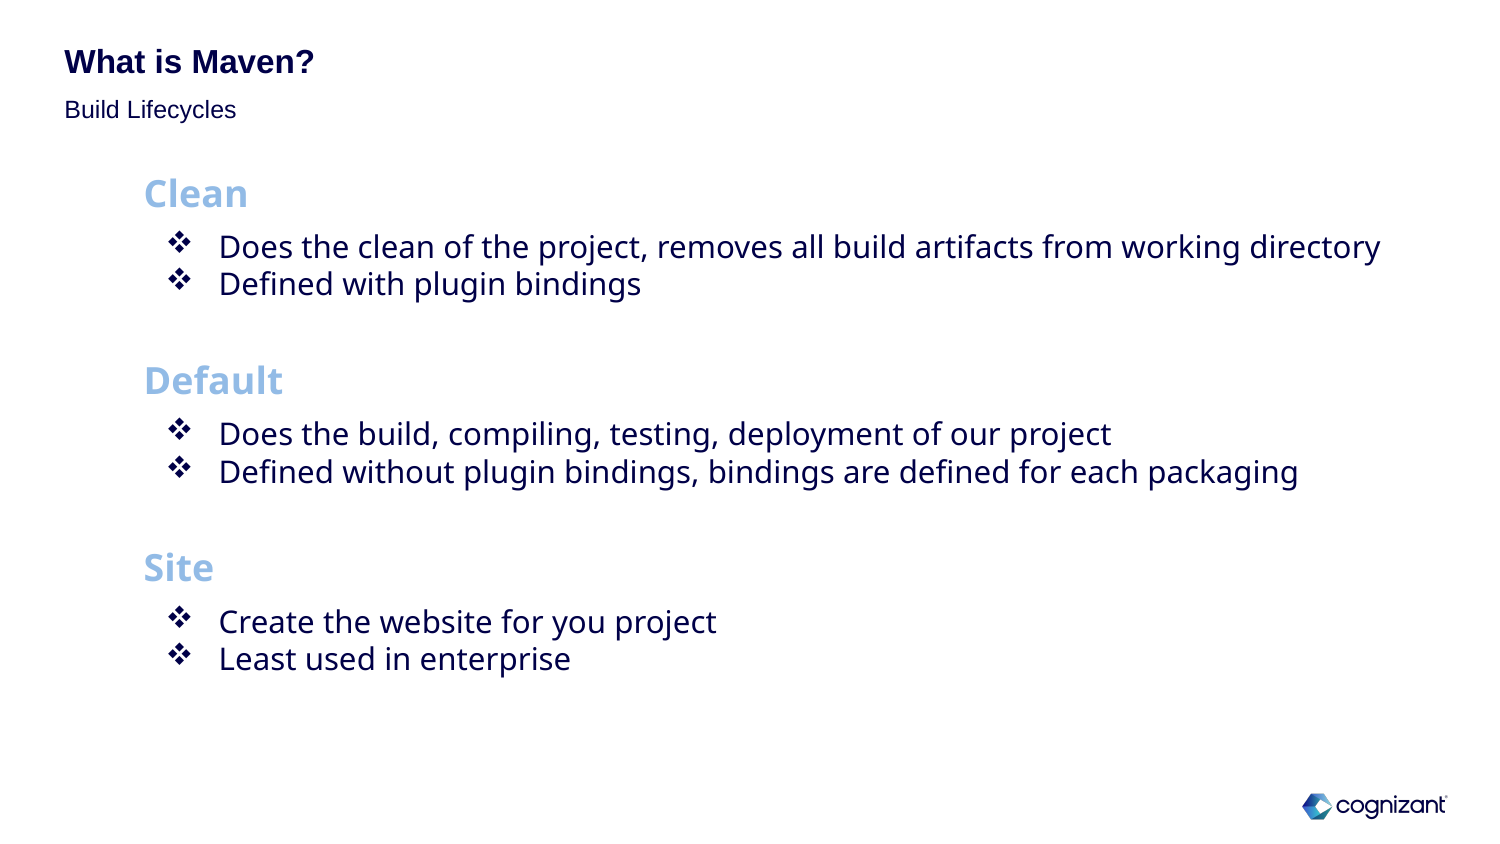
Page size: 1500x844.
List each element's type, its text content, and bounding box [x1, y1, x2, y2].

text_box Clean Does the clean of the project, removes all build artifacts from working directory Defined with plugin bindings Default Does the build, compiling, testing, deployment of our project Defined without plugin bindings, bindings are defined for each packaging Site Create the website for you project Least used in enterprise [128, 154, 1439, 692]
list Build Lifecycles [64, 86, 1438, 132]
title What is Maven? [64, 41, 1395, 80]
picture [1289, 781, 1458, 832]
